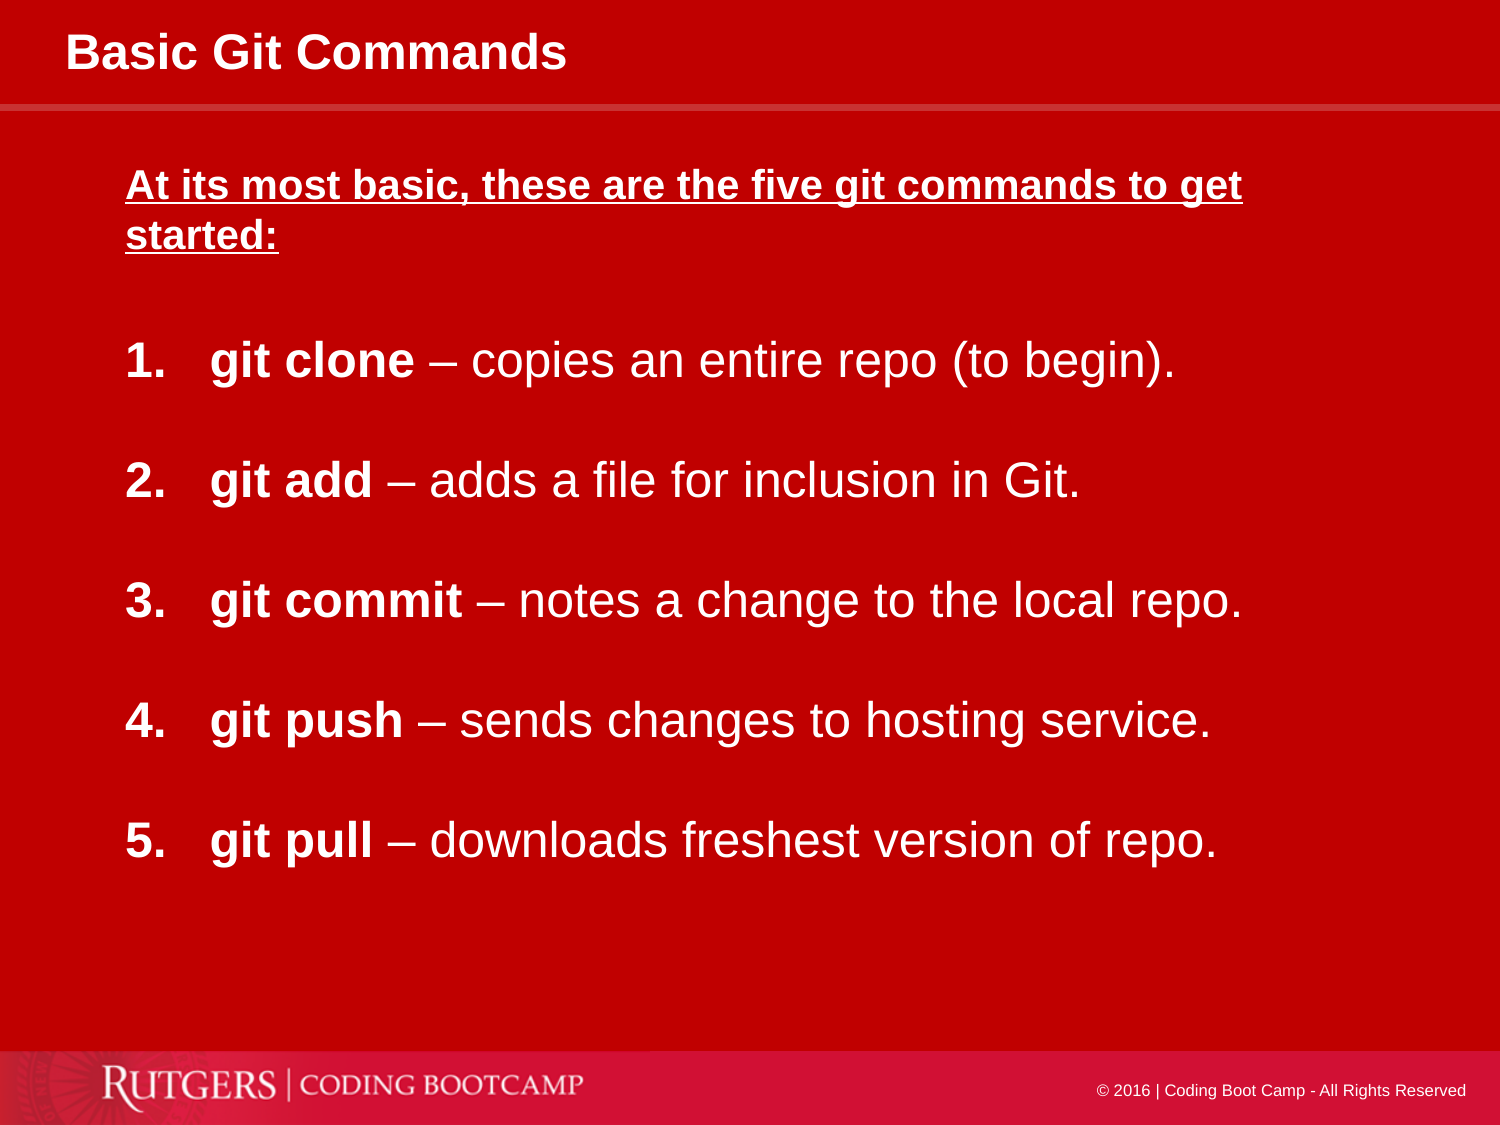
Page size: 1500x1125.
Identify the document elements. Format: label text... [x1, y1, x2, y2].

picture [0, 1051, 650, 1125]
title Basic Git Commands [50, 0, 948, 108]
text_box At its most basic, these are the five git commands to get started: git clone – copies an entire repo (to begin). git add – adds a file for inclusion in Git. git commit – notes a change to the local repo. git push – sends changes to hosting service. git pull – downloads freshest version of repo. [72, 149, 1423, 893]
